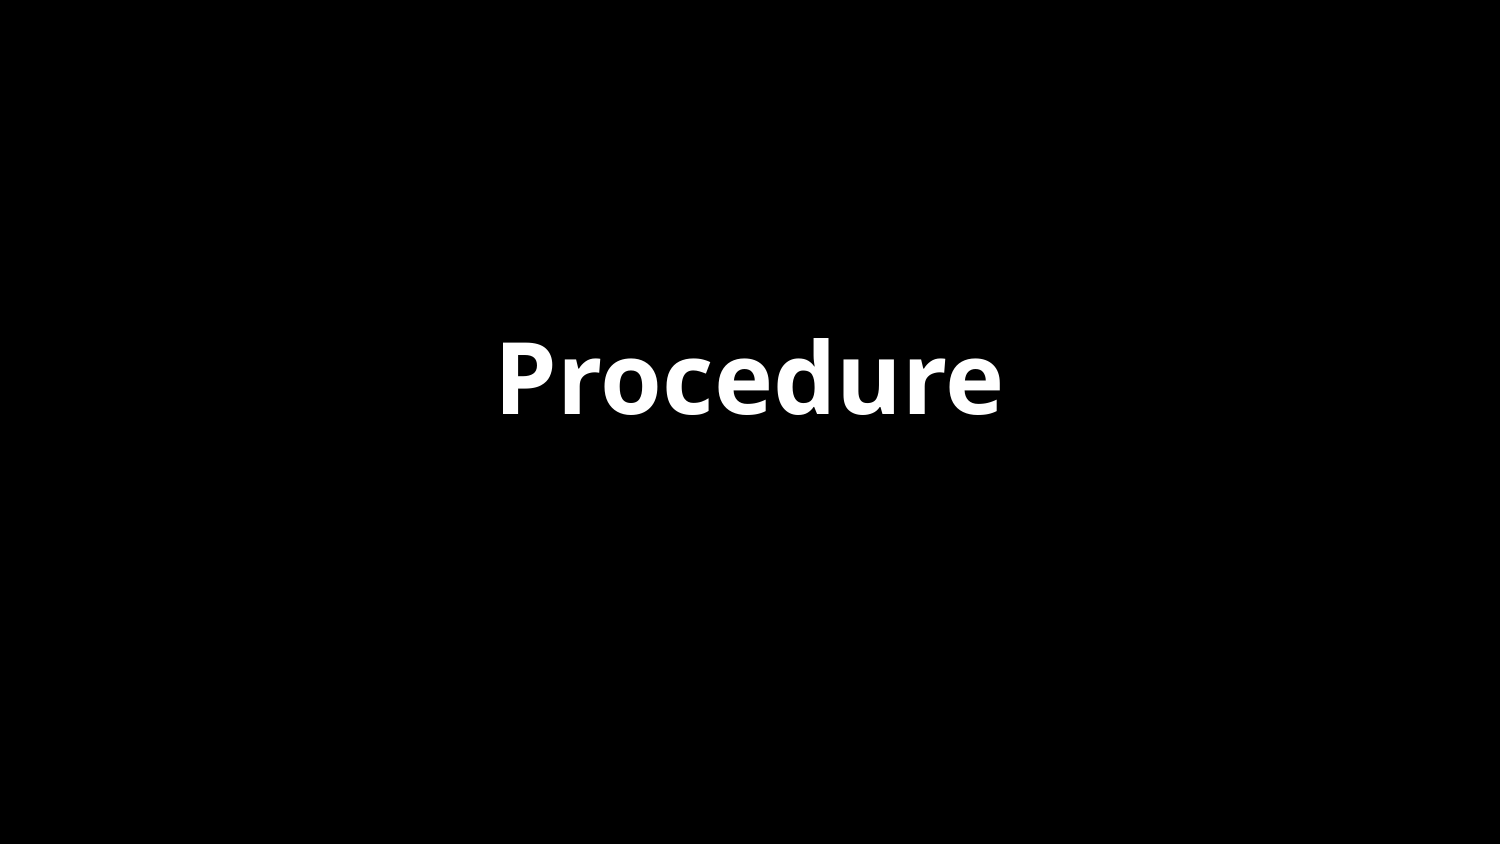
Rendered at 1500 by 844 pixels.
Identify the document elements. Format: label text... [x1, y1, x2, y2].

title Procedure [112, 259, 1388, 450]
